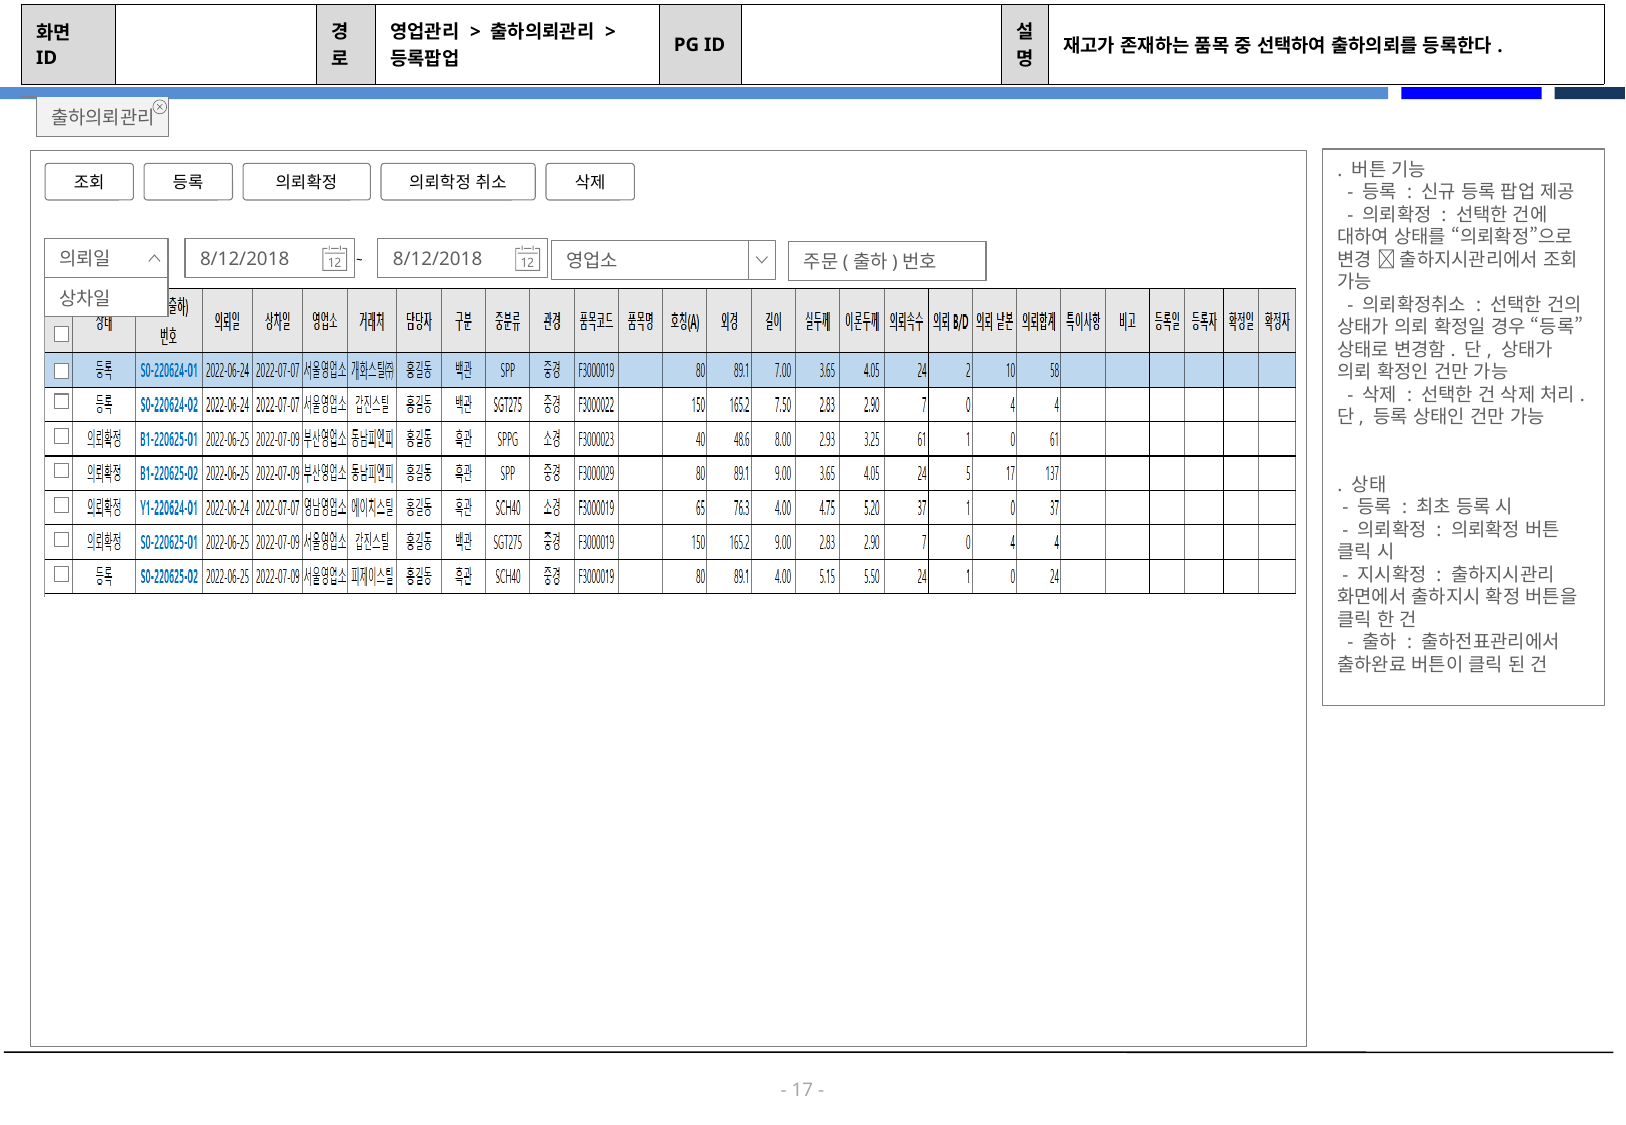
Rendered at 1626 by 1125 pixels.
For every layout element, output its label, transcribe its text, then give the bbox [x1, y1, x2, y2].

text_box 의뢰확정 [240, 161, 373, 203]
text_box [54, 423, 86, 449]
text_box 주문(출하)번호 [787, 239, 988, 282]
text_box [54, 326, 86, 347]
table_header 화면 ID [22, 5, 115, 84]
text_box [20, 96, 170, 137]
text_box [54, 358, 86, 383]
text_box 조회 [42, 161, 136, 203]
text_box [44, 237, 169, 318]
table_header 재고가 존재하는 품목 중 선택하여 출하의뢰를 등록한다. [1049, 5, 1604, 84]
text_box [181, 240, 189, 284]
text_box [54, 562, 86, 587]
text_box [54, 389, 86, 414]
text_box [54, 527, 86, 552]
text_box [184, 238, 356, 279]
text_box 삭제 [543, 161, 637, 203]
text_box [54, 458, 86, 483]
table_header [742, 5, 1001, 84]
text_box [550, 239, 776, 280]
text_box . 버튼 기능 - 등록 : 신규 등록 팝업 제공 - 의뢰확정 : 선택한 건에 대하여 상태를 “의뢰확정”으로 변경  출하지시관리에서 조회 가능 - 의뢰확정취소 : 선택한 건의 상태가 의뢰 확정일 경우 “등록” 상태로 변경함. 단, 상태가 의뢰 확정인 건만 가능 - 삭제 : 선택한 건 삭제 처리. 단, 등록 상태인 건만 가능 . 상태 - 등록 : 최초 등록 시 - 의뢰확정 : 의뢰확정 버튼 클릭 시 - 지시확정 : 출하지시관리 화면에서 출하지시 확정 버튼을 클릭 한 건 - 출하 : 출하전표관리에서 출하완료 버튼이 클릭 된 건 [1320, 147, 1606, 708]
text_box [377, 238, 548, 279]
table_header 설명 [1002, 5, 1048, 84]
picture [44, 284, 1297, 598]
text_box 의뢰학정 취소 [378, 161, 538, 203]
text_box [54, 493, 86, 518]
text_box 등록 [141, 161, 235, 203]
table_header PG ID [660, 5, 741, 84]
table_header 경로 [317, 5, 375, 84]
text_box [350, 273, 358, 284]
table_header [116, 5, 316, 84]
table_header 영업관리 > 출하의뢰관리 > 등록팝업 [376, 5, 659, 84]
text_box [28, 148, 1309, 1049]
text_box [374, 240, 382, 284]
text_box ~ [360, 245, 372, 273]
